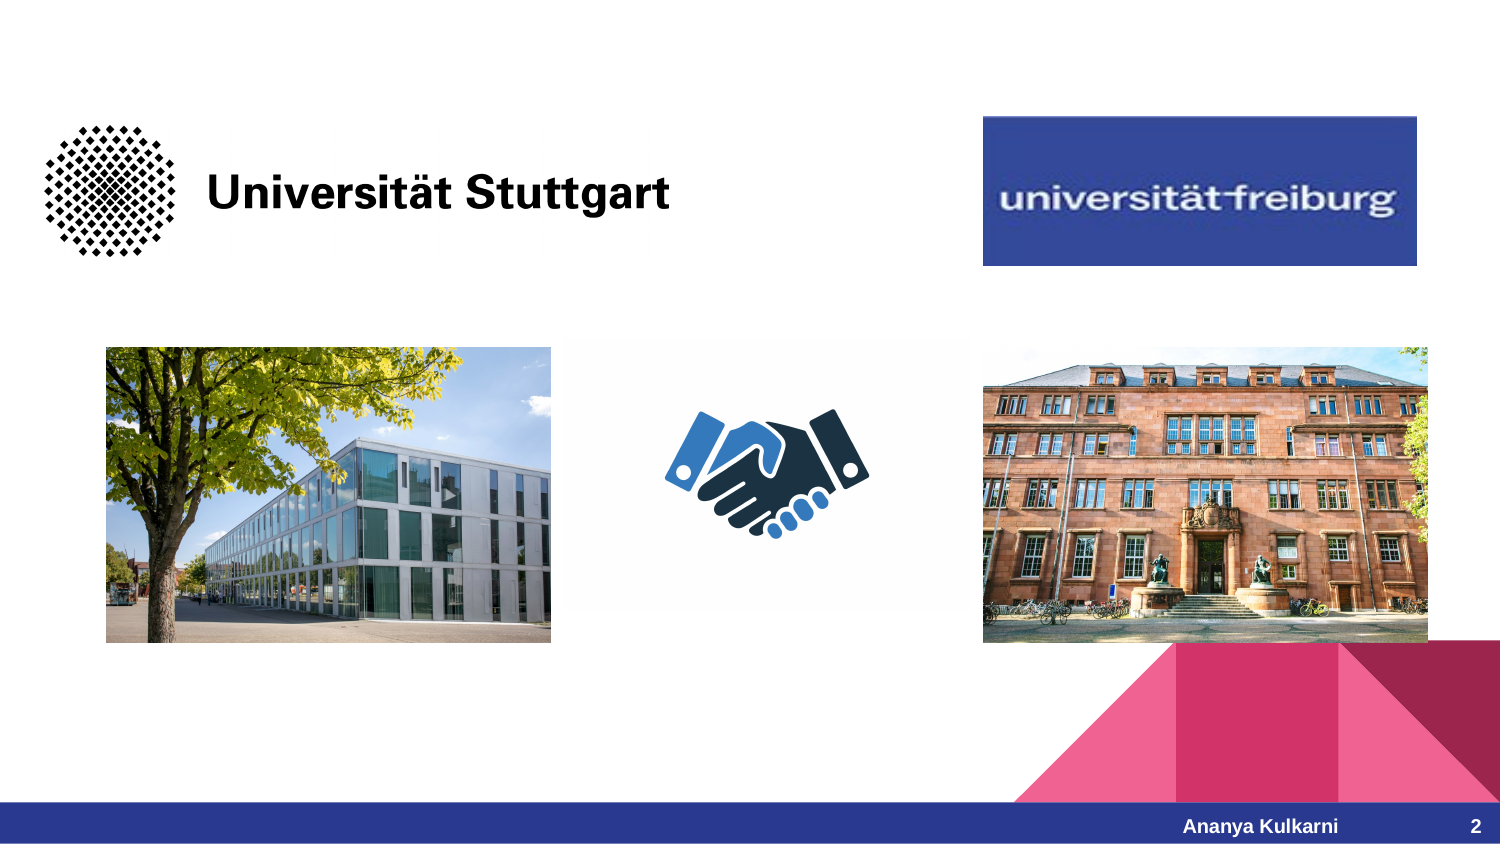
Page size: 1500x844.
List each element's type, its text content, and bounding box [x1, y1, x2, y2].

picture [106, 346, 551, 644]
picture [562, 338, 971, 611]
slide_number Ananya Kulkarni 2 [10, 790, 1497, 844]
picture [44, 125, 670, 257]
picture [983, 346, 1428, 644]
picture [983, 116, 1417, 266]
